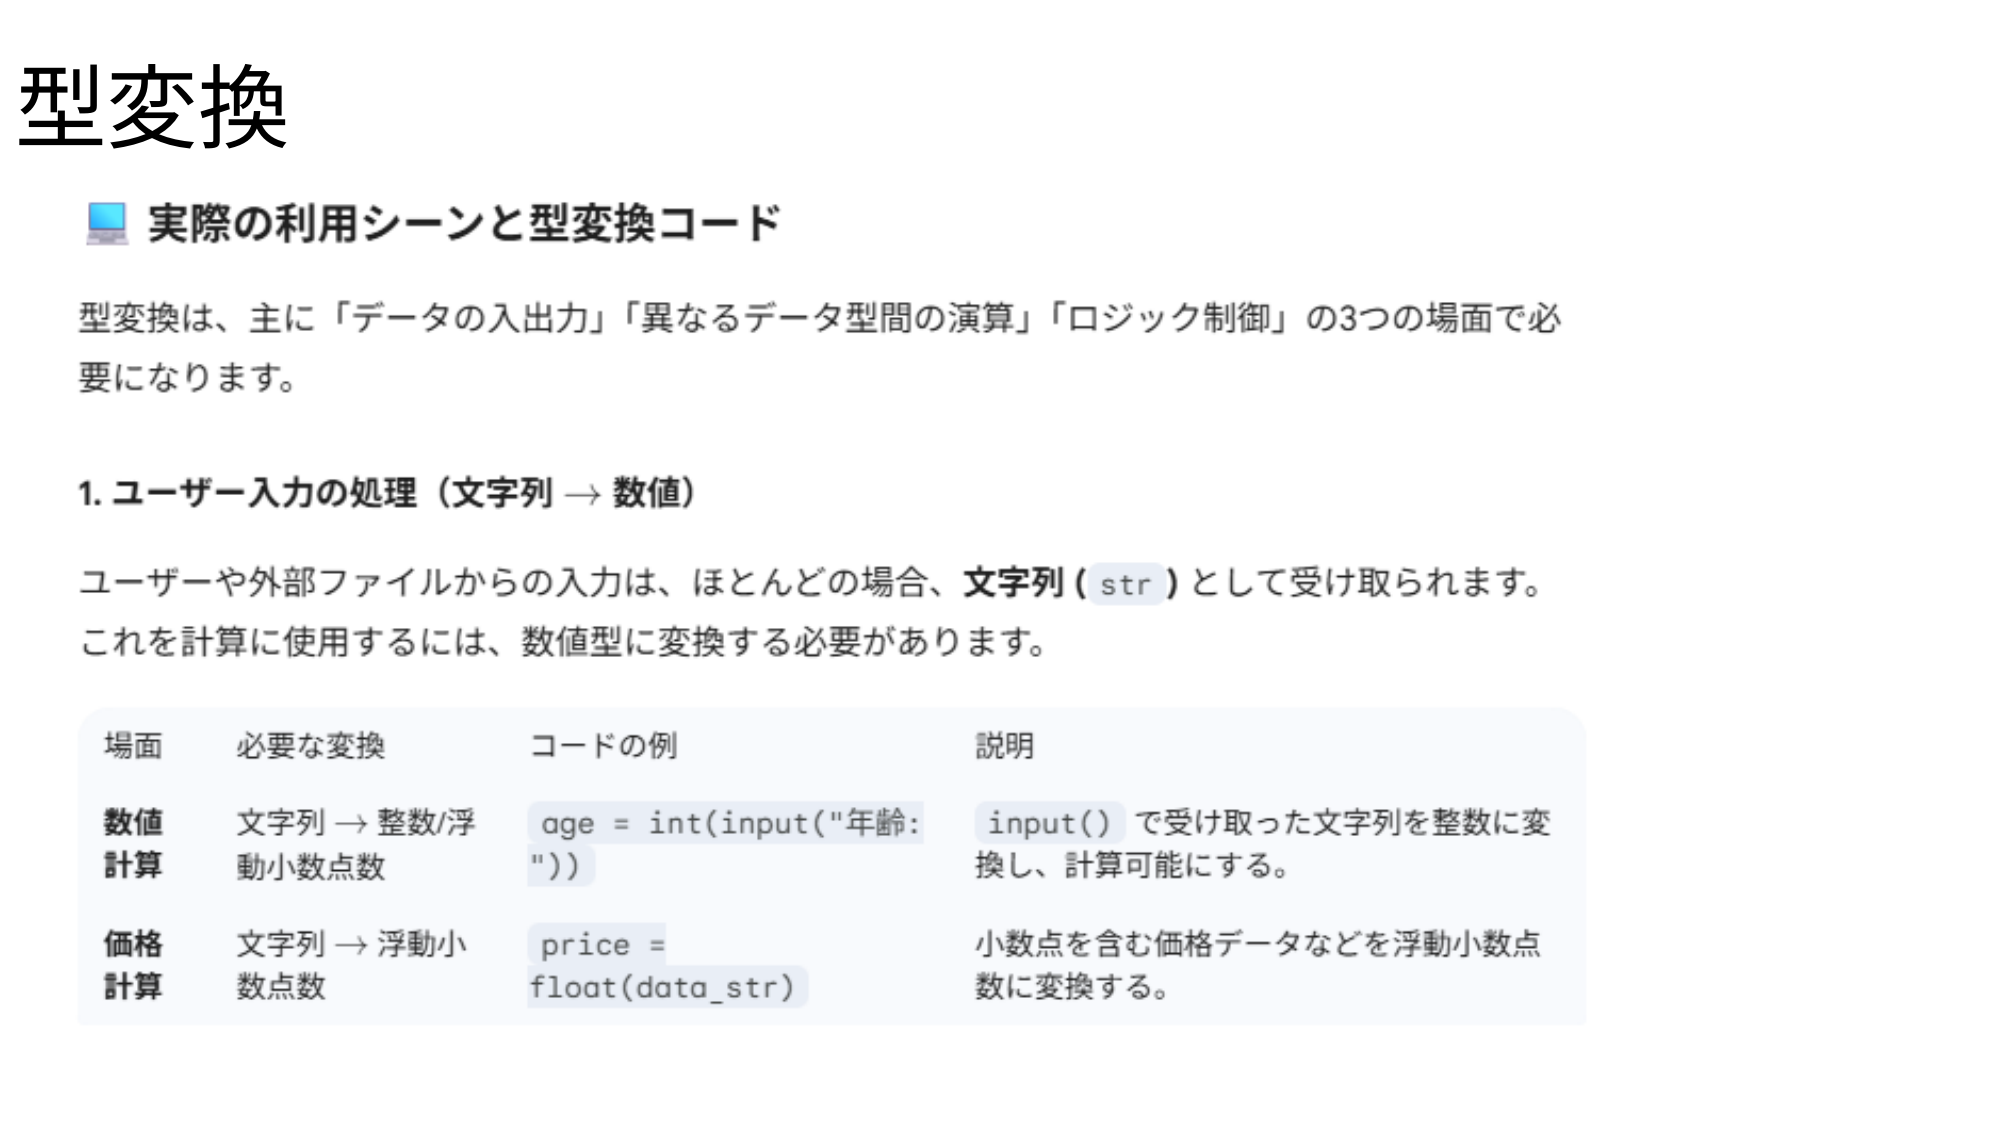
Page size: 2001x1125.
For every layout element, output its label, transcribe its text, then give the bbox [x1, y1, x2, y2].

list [69, 186, 1623, 1033]
title 型変換 [0, 3, 1725, 221]
